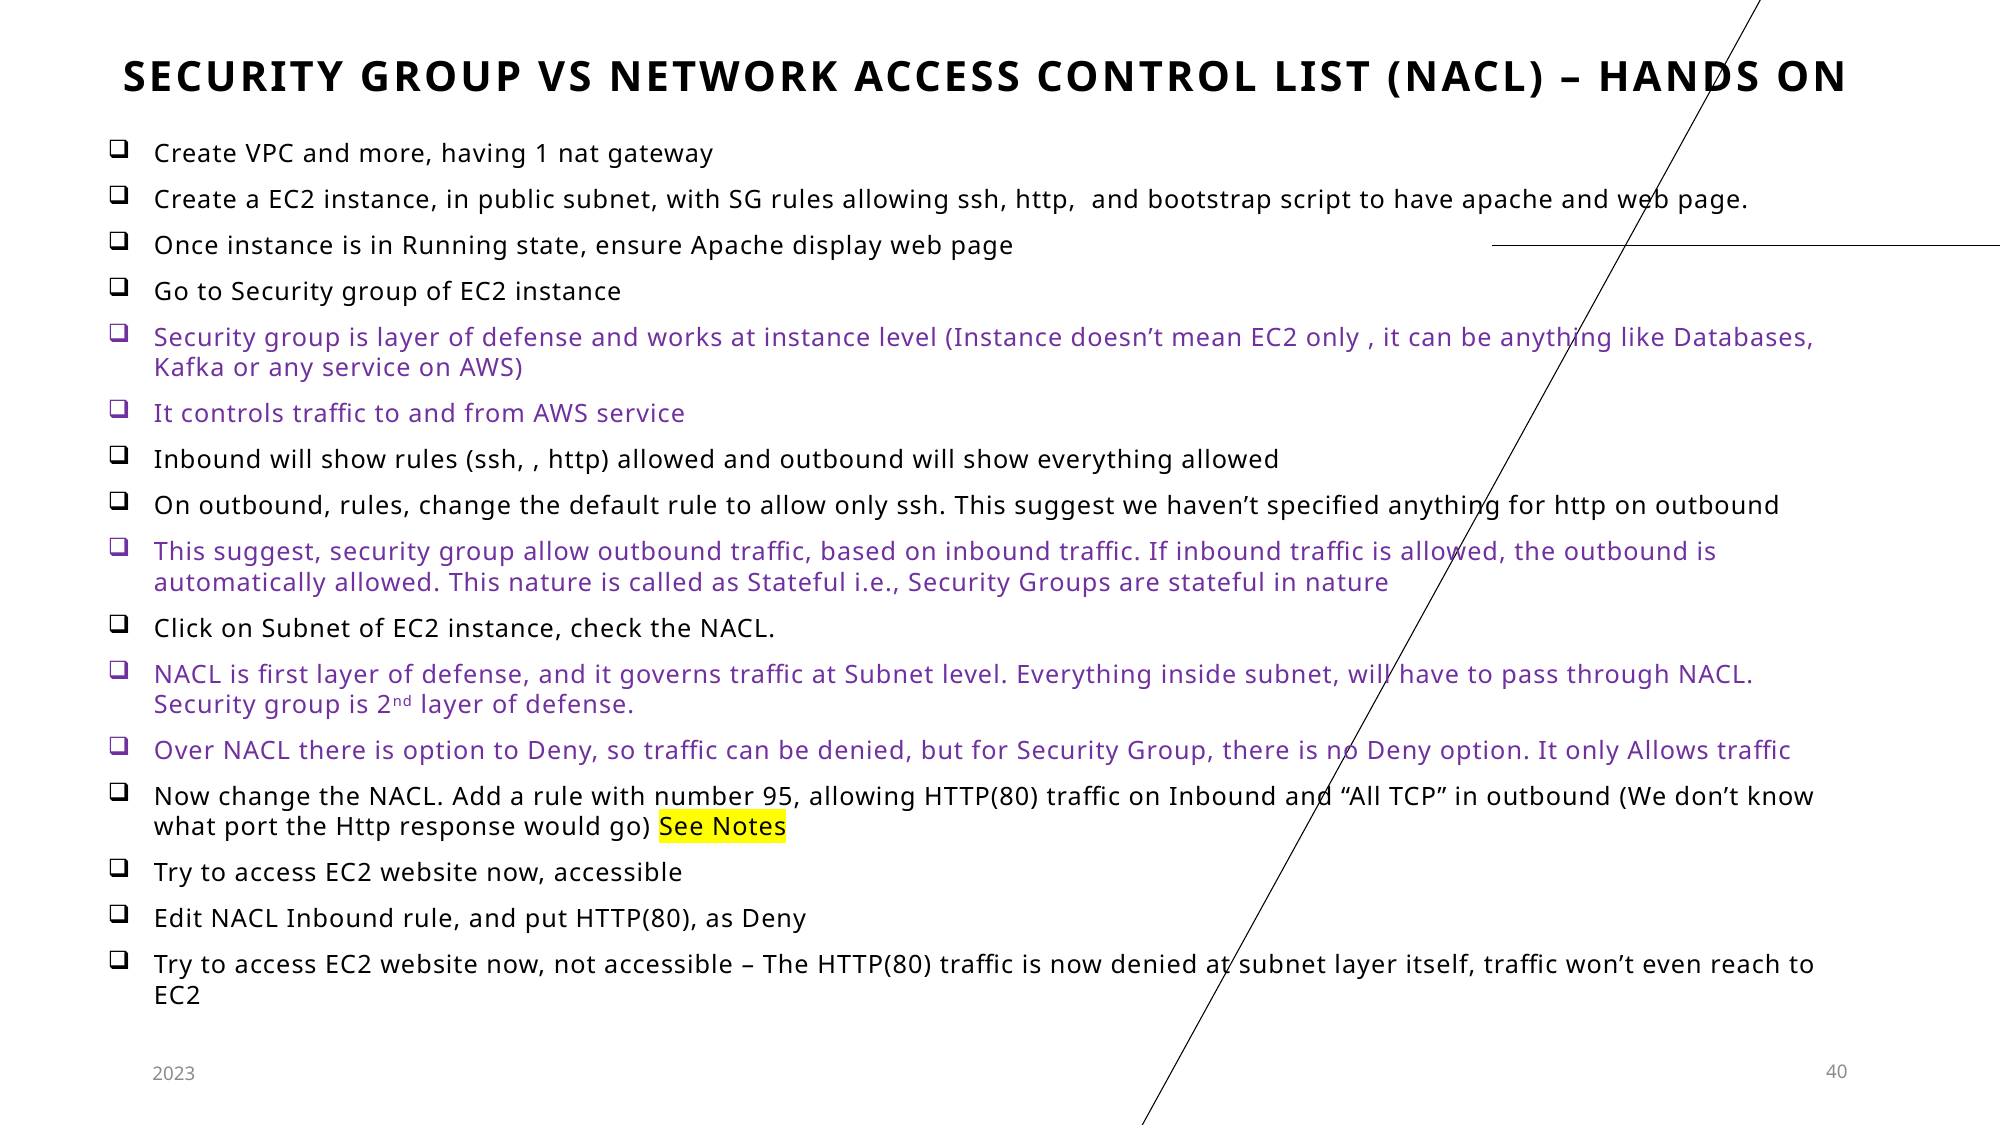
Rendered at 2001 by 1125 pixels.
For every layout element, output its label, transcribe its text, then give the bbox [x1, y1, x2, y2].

slide_number 2023 [137, 1042, 338, 1103]
slide_number 40 [1412, 1042, 1863, 1103]
list Create VPC and more, having 1 nat gateway Create a EC2 instance, in public subnet, with SG rules allowing ssh, http, and bootstrap script to have apache and web page. Once instance is in Running state, ensure Apache display web page Go to Security group of EC2 instance Security group is layer of defense and works at instance level (Instance doesn’t mean EC2 only , it can be anything like Databases, Kafka or any service on AWS) It controls traffic to and from AWS service Inbound will show rules (ssh, , http) allowed and outbound will show everything allowed On outbound, rules, change the default rule to allow only ssh. This suggest we haven’t specified anything for http on outbound This suggest, security group allow outbound traffic, based on inbound traffic. If inbound traffic is allowed, the outbound is automatically allowed. This nature is called as Stateful i.e., Security Groups are stateful in nature Click on Subnet of EC2 instance, check the NACL. NACL is first layer of defense, and it governs traffic at Subnet level. Everything inside subnet, will have to pass through NACL. Security group is 2nd layer of defense. Over NACL there is option to Deny, so traffic can be denied, but for Security Group, there is no Deny option. It only Allows traffic Now change the NACL. Add a rule with number 95, allowing HTTP(80) traffic on Inbound and “All TCP” in outbound (We don’t know what port the Http response would go) See Notes Try to access EC2 website now, accessible Edit NACL Inbound rule, and put HTTP(80), as Deny Try to access EC2 website now, not accessible – The HTTP(80) traffic is now denied at subnet layer itself, traffic won’t even reach to EC2 [93, 129, 1848, 1030]
title Security group vs Network access control list (NACL) – hands on [108, 23, 1950, 108]
